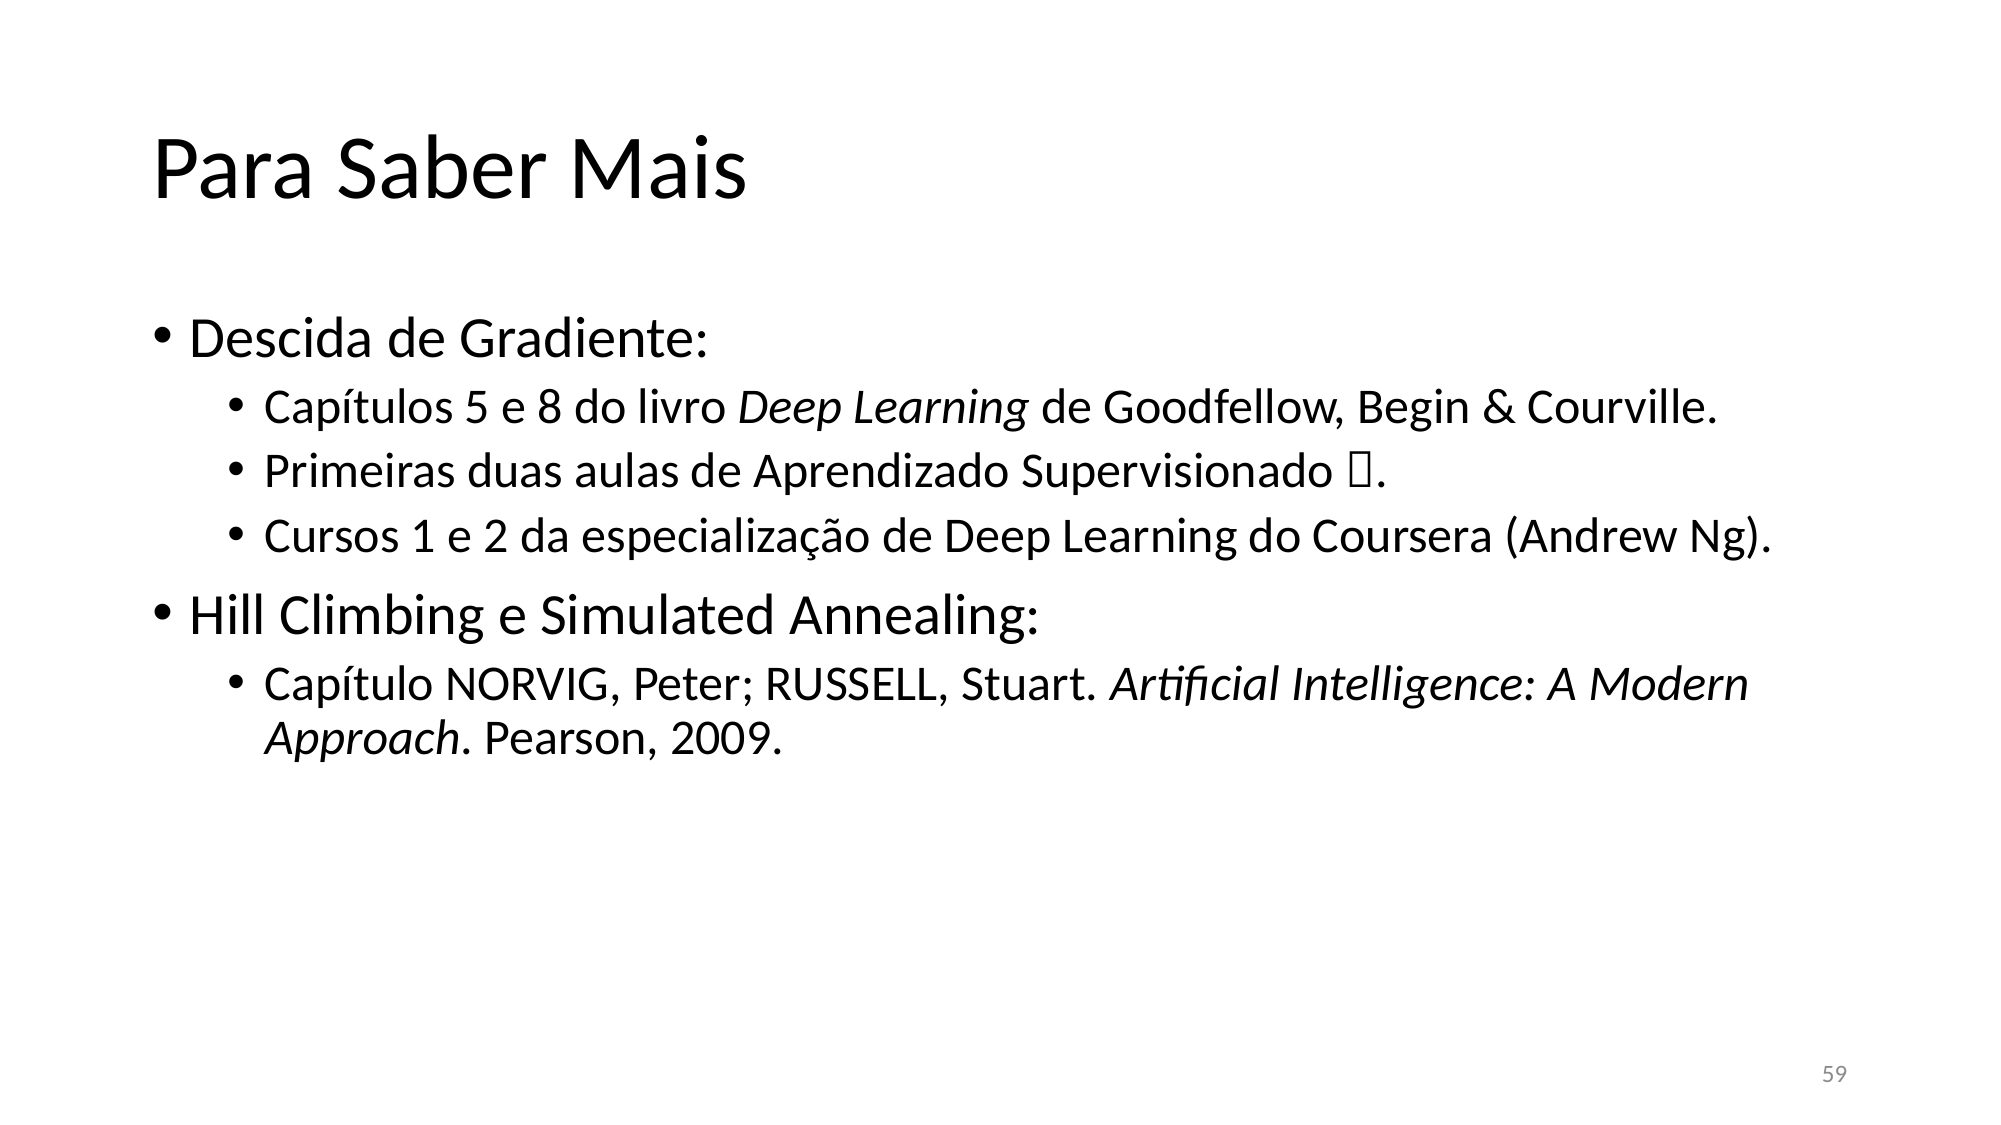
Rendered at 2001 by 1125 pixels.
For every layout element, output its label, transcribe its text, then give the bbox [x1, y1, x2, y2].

list Descida de Gradiente: Capítulos 5 e 8 do livro Deep Learning de Goodfellow, Begin & Courville. Primeiras duas aulas de Aprendizado Supervisionado . Cursos 1 e 2 da especialização de Deep Learning do Coursera (Andrew Ng). Hill Climbing e Simulated Annealing: Capítulo NORVIG, Peter; RUSSELL, Stuart. Artificial Intelligence: A Modern Approach. Pearson, 2009. [137, 299, 1863, 1014]
title Para Saber Mais [137, 59, 1863, 278]
slide_number 59 [1412, 1042, 1863, 1103]
